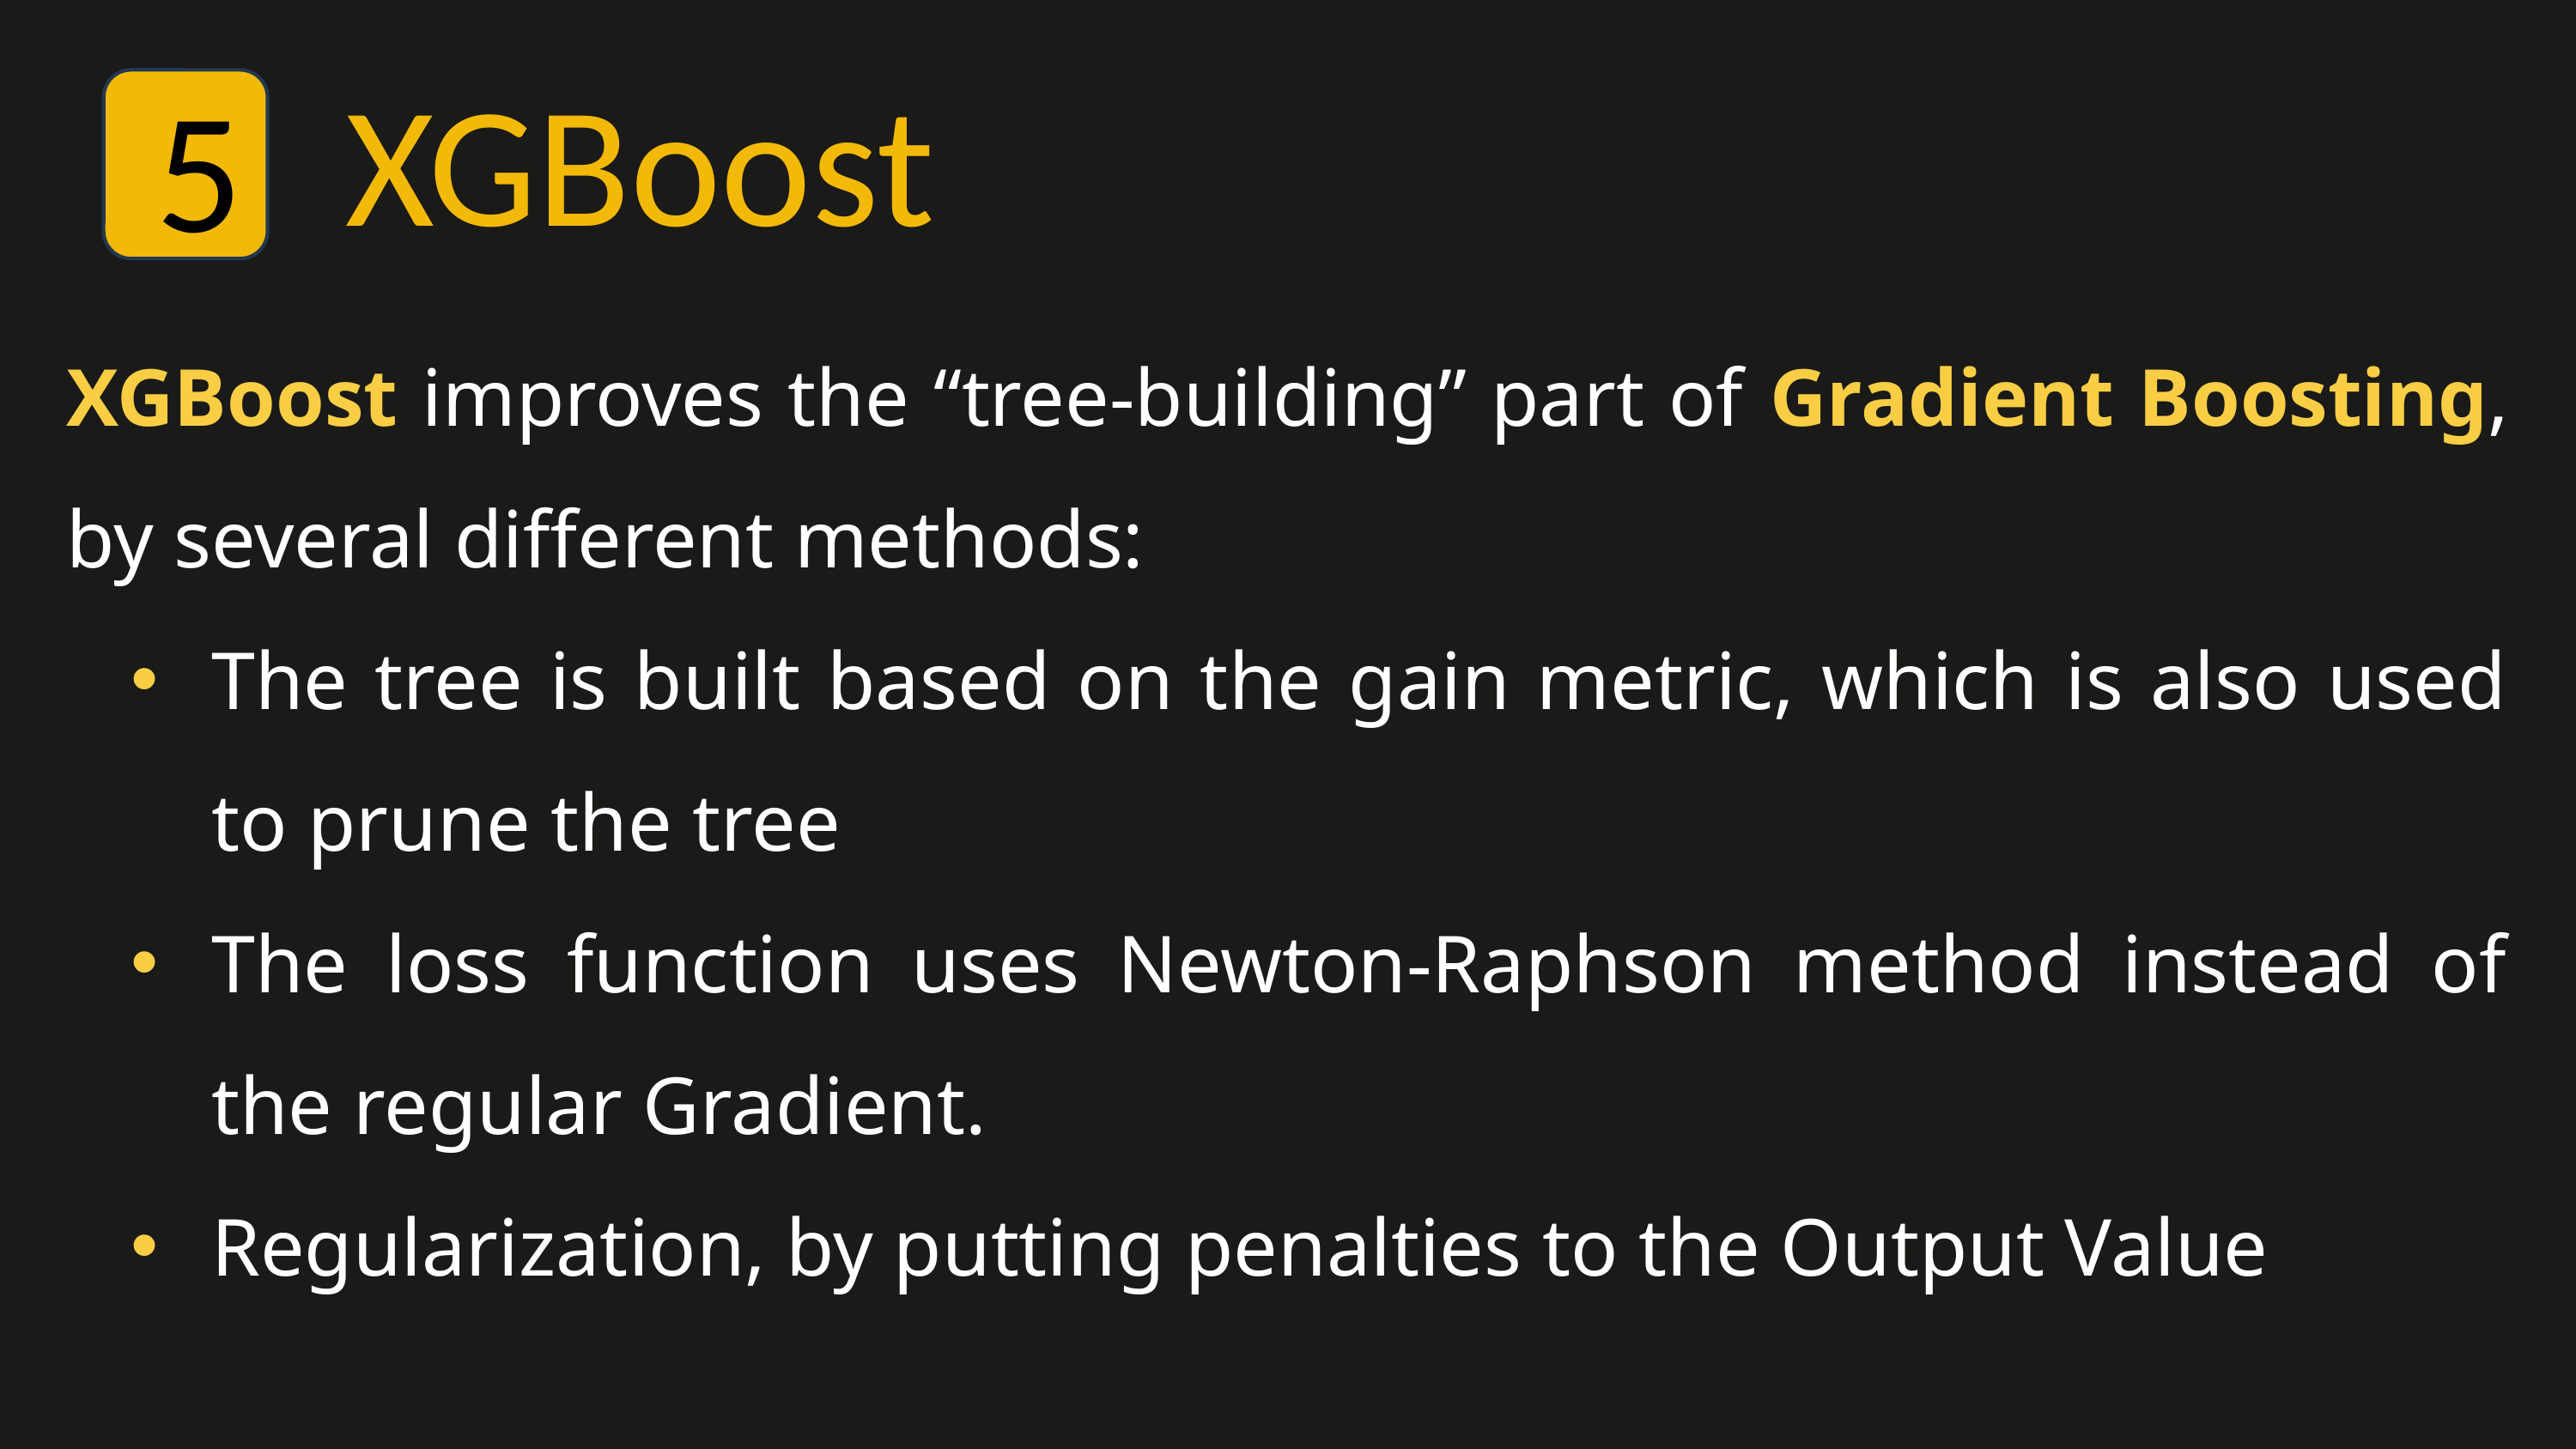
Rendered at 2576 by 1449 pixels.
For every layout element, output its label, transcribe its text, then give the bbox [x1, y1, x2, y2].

text_box XGBoost [332, 48, 1965, 267]
text_box XGBoost improves the “tree-building” part of Gradient Boosting, by several different methods: The tree is built based on the gain metric, which is also used to prune the tree The loss function uses Newton-Raphson method instead of the regular Gradient. Regularization, by putting penalties to the Output Value [53, 294, 2523, 1298]
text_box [103, 53, 268, 276]
